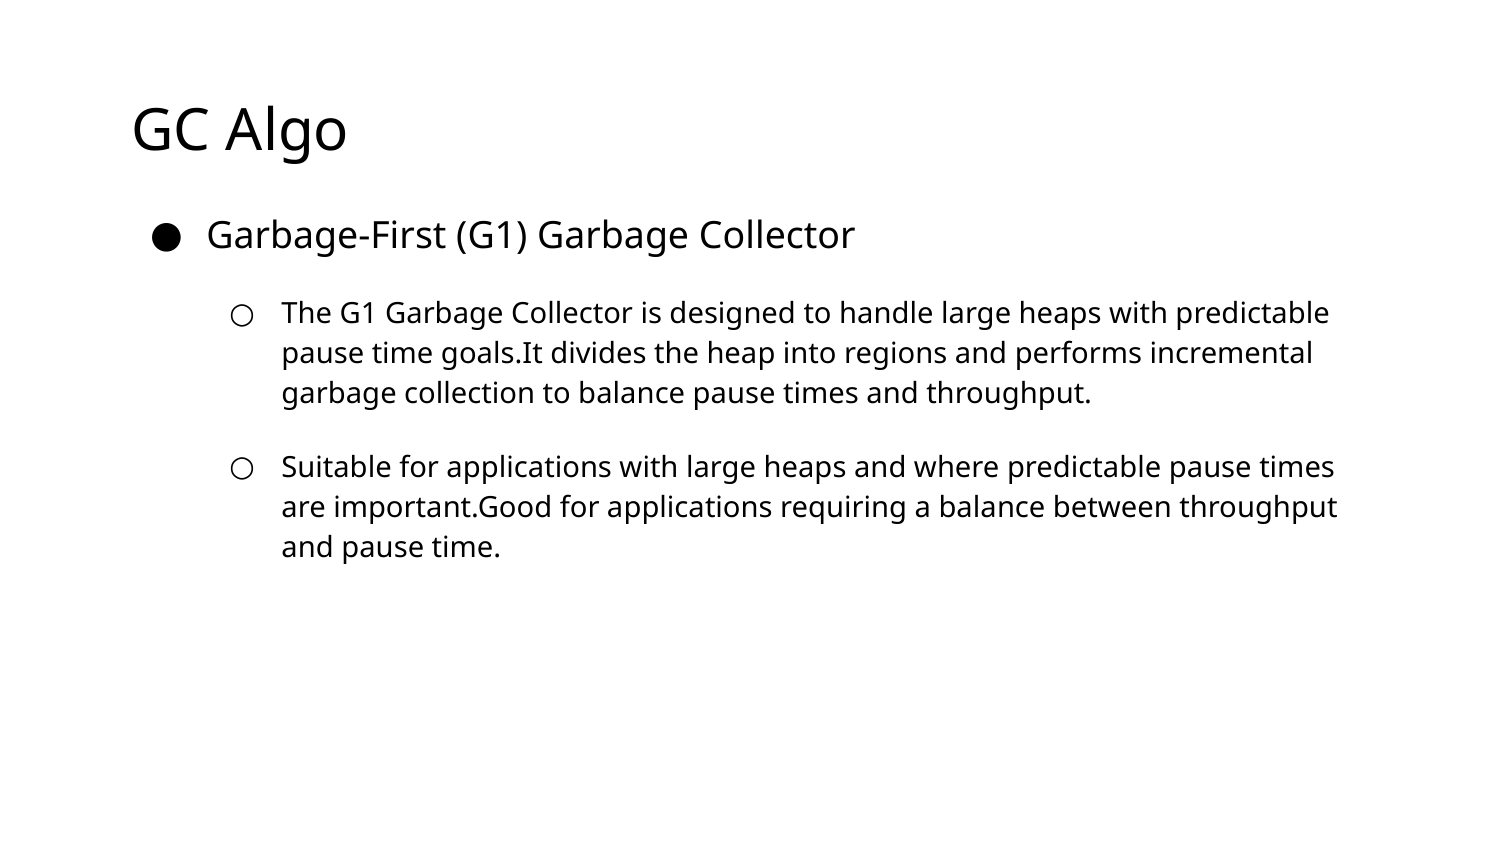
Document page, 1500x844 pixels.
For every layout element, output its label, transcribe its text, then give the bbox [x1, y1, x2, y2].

list Garbage-First (G1) Garbage Collector The G1 Garbage Collector is designed to handle large heaps with predictable pause time goals.It divides the heap into regions and performs incremental garbage collection to balance pause times and throughput. Suitable for applications with large heaps and where predictable pause times are important.Good for applications requiring a balance between throughput and pause time. [116, 189, 1384, 756]
title GC Algo [116, 88, 1384, 167]
